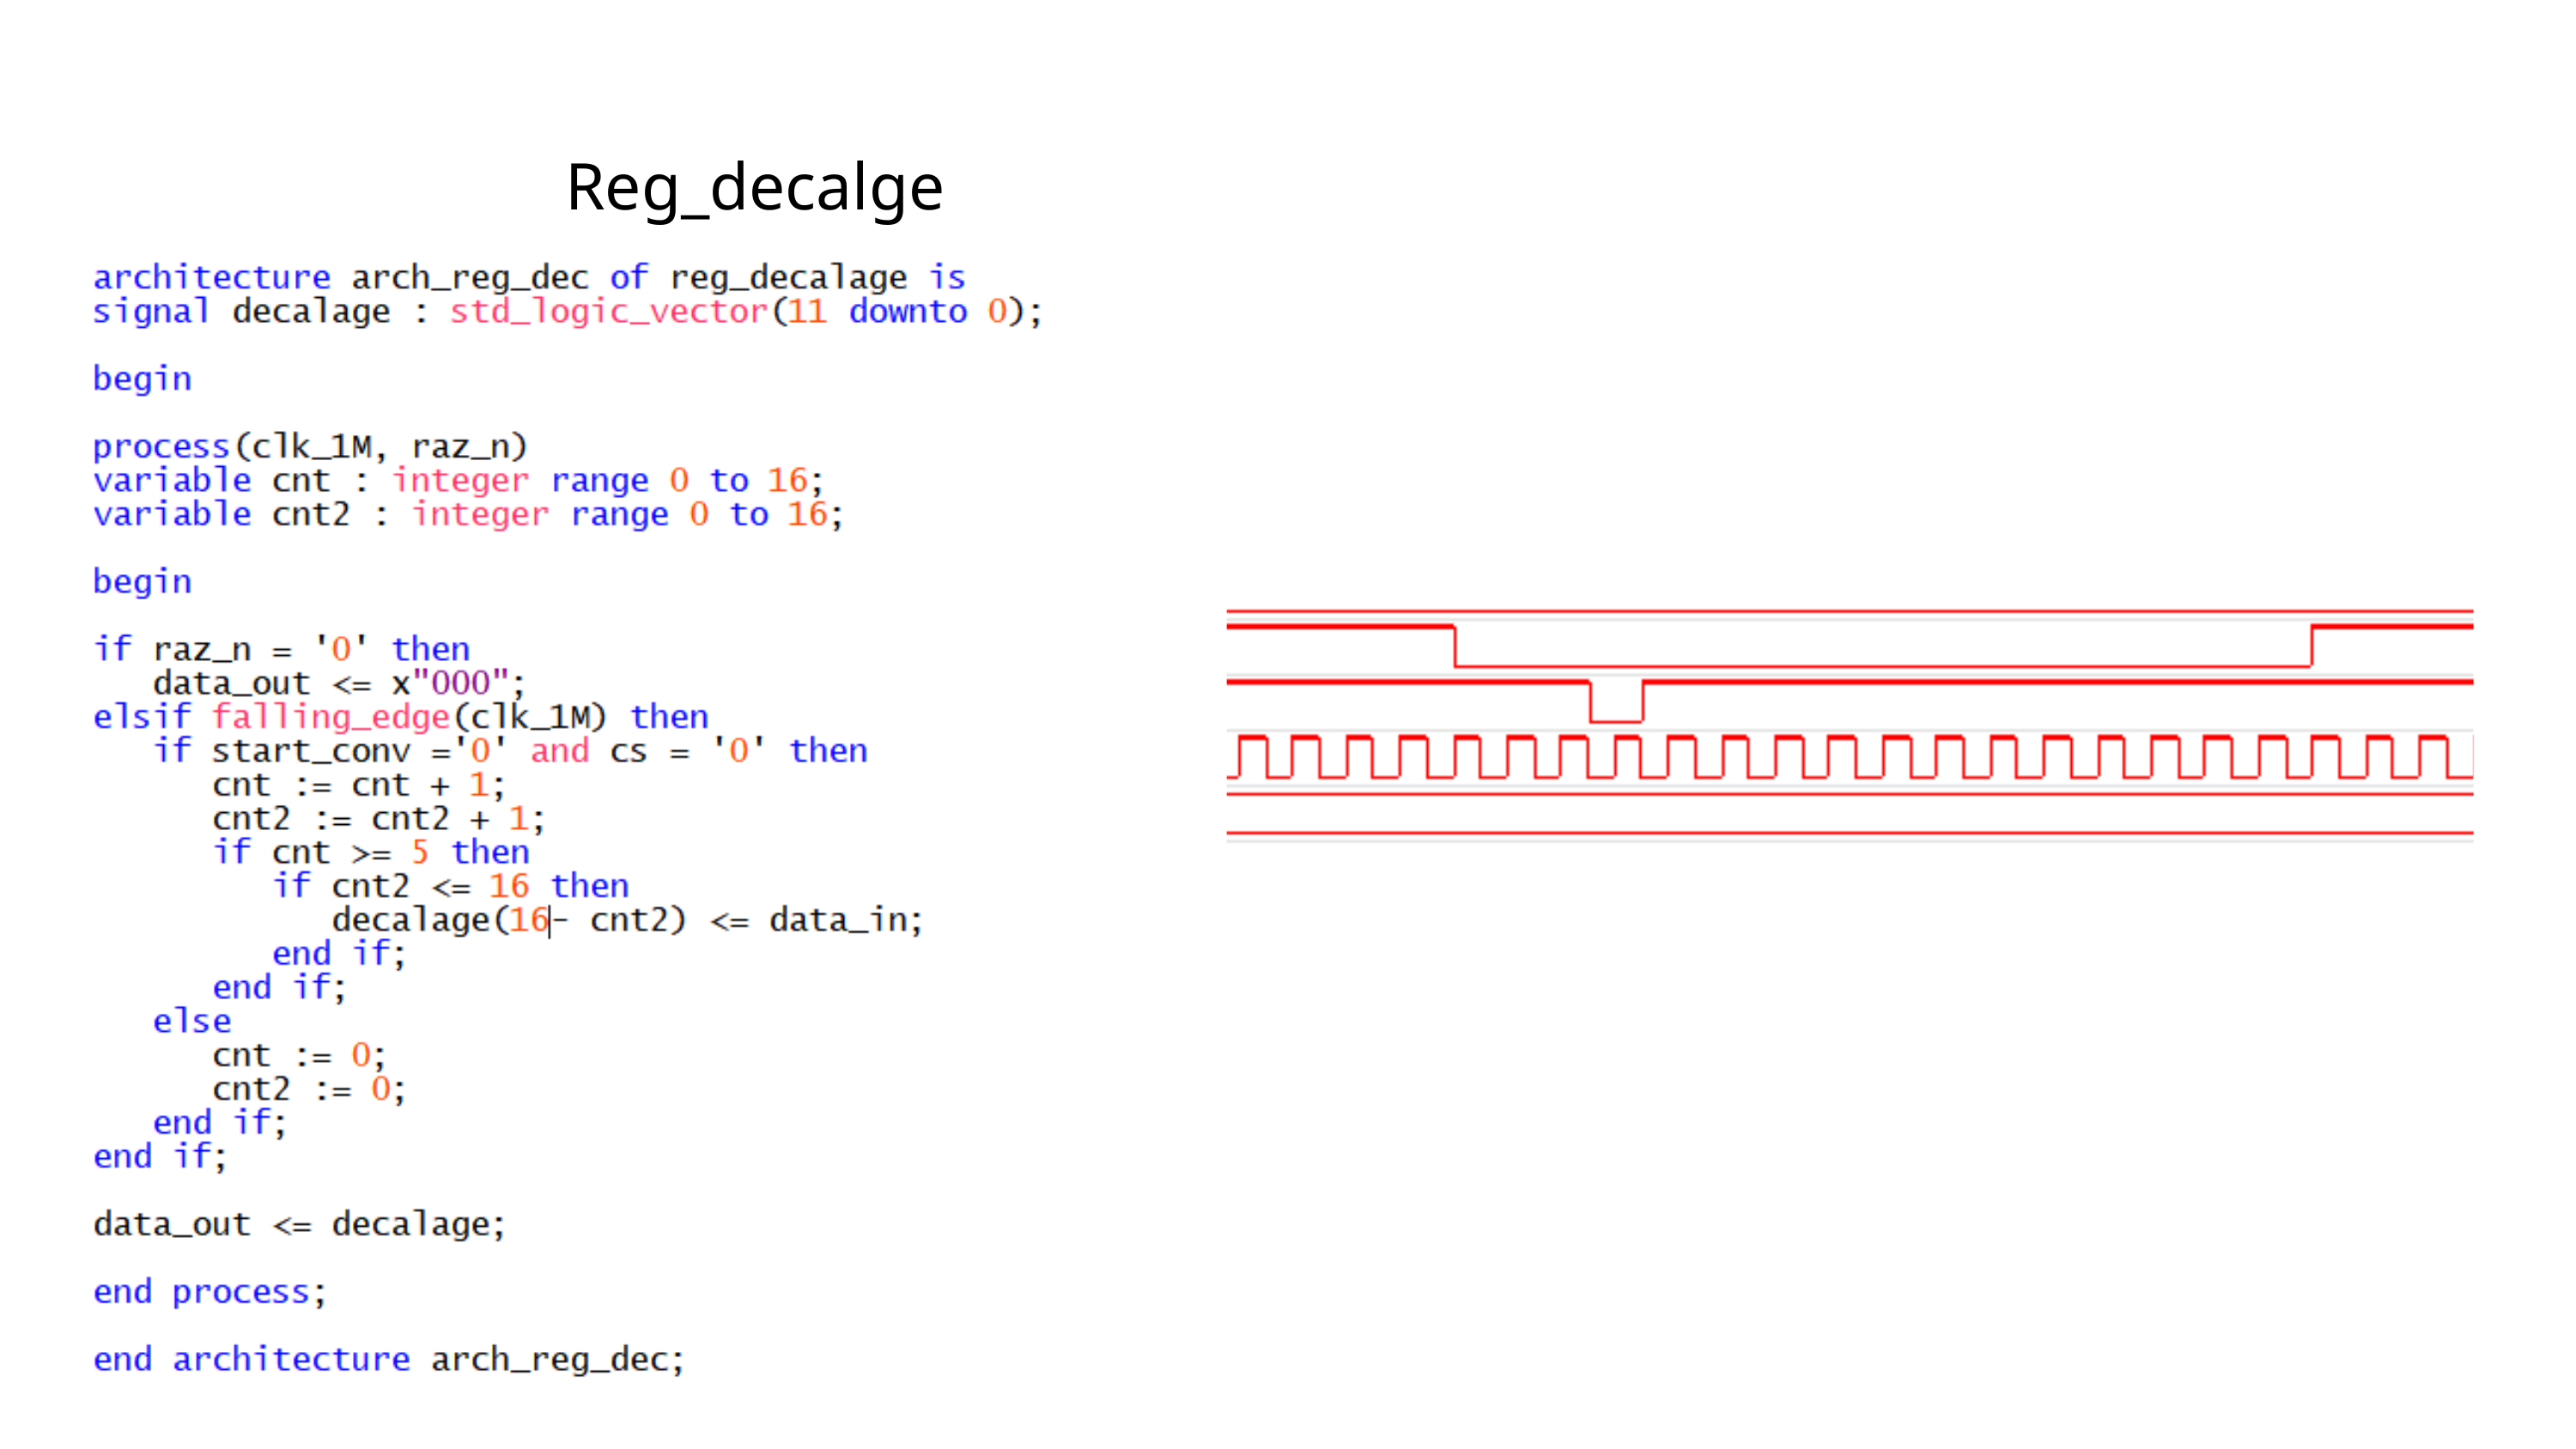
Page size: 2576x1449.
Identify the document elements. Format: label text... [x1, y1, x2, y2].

picture [1226, 567, 2474, 882]
text_box Reg_decalge [58, 137, 1437, 223]
picture [94, 259, 1189, 1389]
